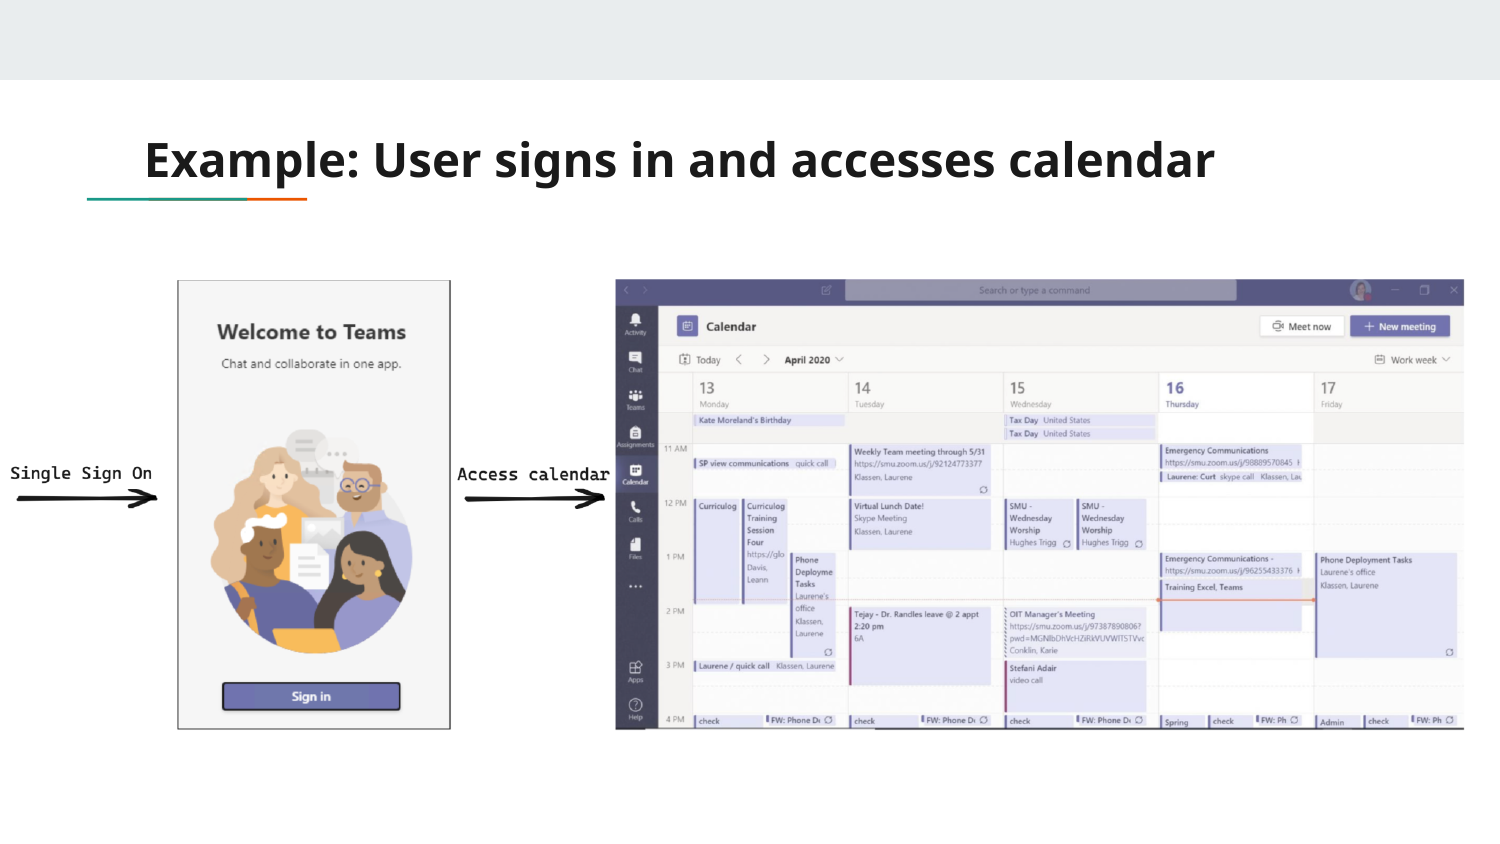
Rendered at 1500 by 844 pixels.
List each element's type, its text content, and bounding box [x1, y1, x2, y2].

title Example: User signs in and accesses calendar [129, 114, 1391, 203]
picture [0, 245, 1500, 769]
